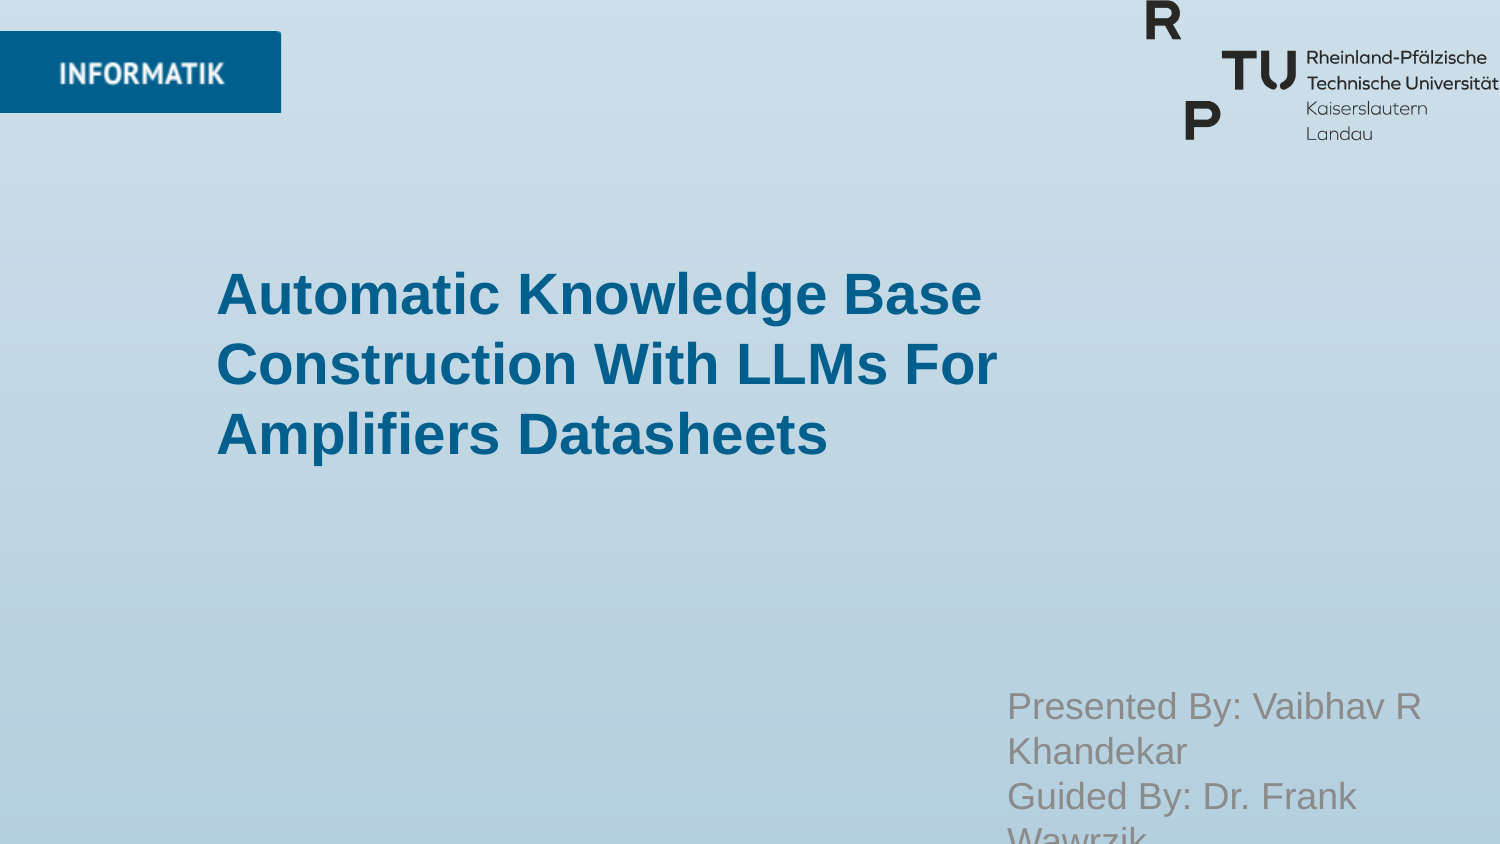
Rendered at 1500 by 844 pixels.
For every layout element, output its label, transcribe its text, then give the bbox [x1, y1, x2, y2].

title Automatic Knowledge Base Construction With LLMs For Amplifiers Datasheets [201, 249, 1299, 390]
picture [1144, 0, 1500, 142]
subtitle Presented By: Vaibhav R Khandekar Guided By: Dr. Frank Wawrzik [992, 674, 1500, 784]
